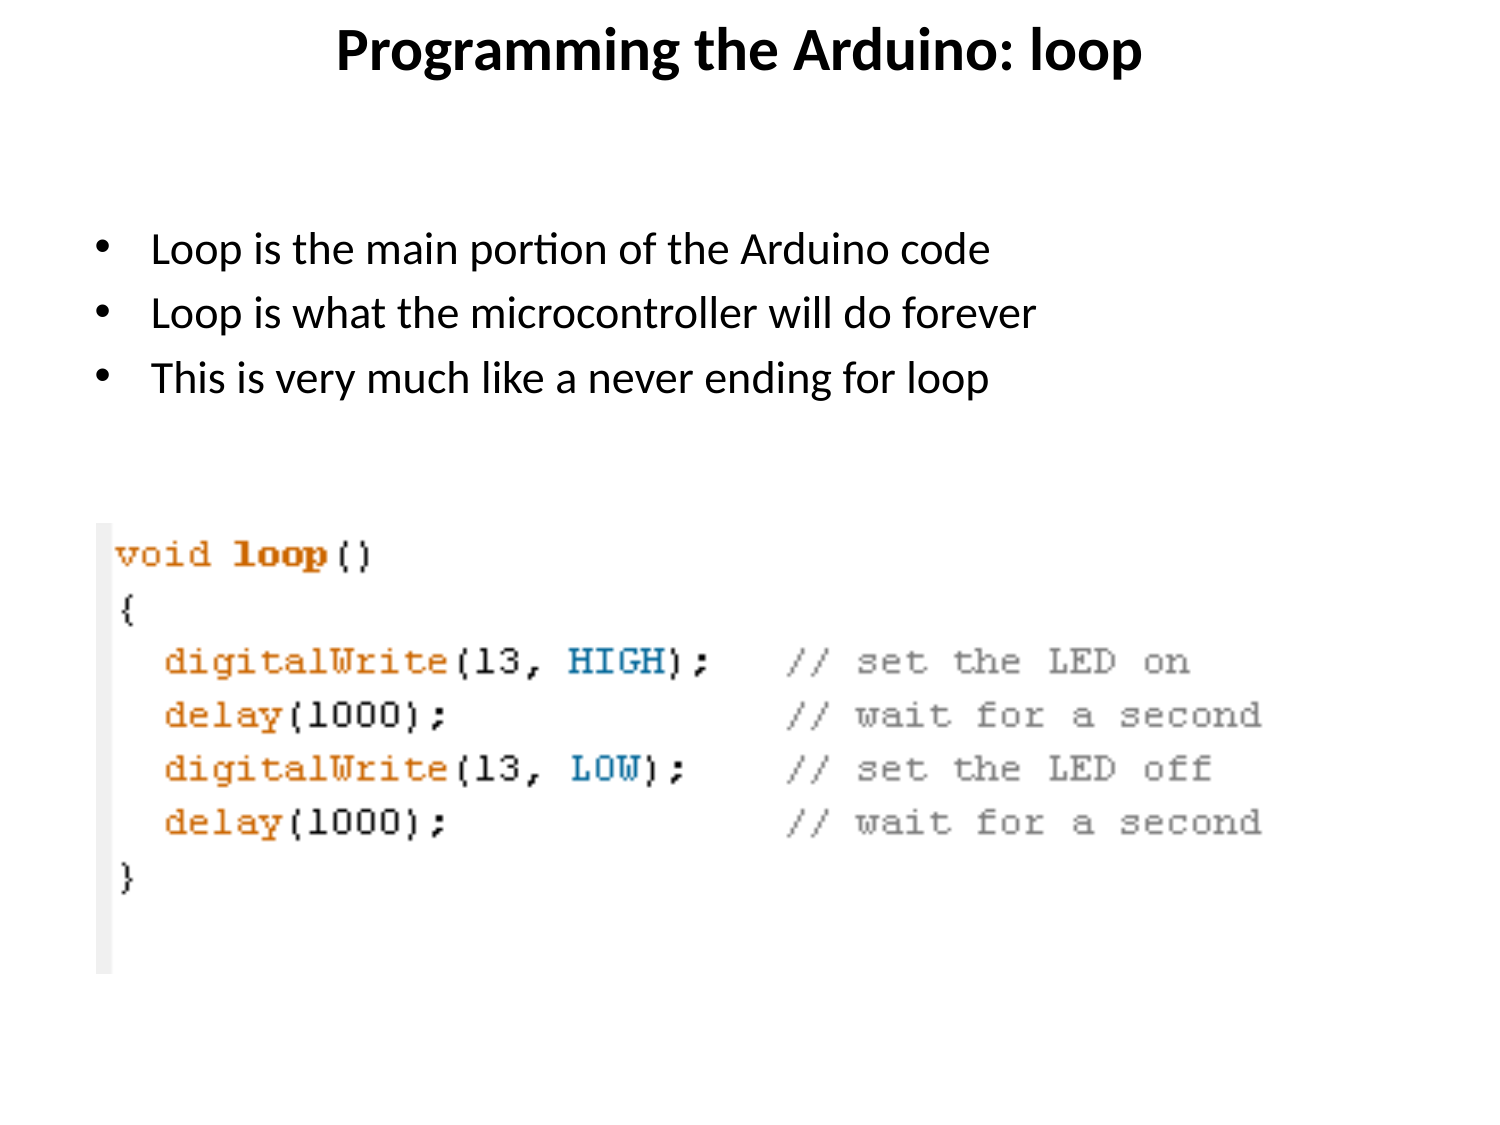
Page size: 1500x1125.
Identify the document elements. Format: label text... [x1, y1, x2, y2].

picture [96, 523, 1382, 975]
text_box Programming the Arduino: loop [32, 0, 1449, 92]
list Loop is the main portion of the Arduino code Loop is what the microcontroller will do forever This is very much like a never ending for loop [79, 210, 1430, 523]
